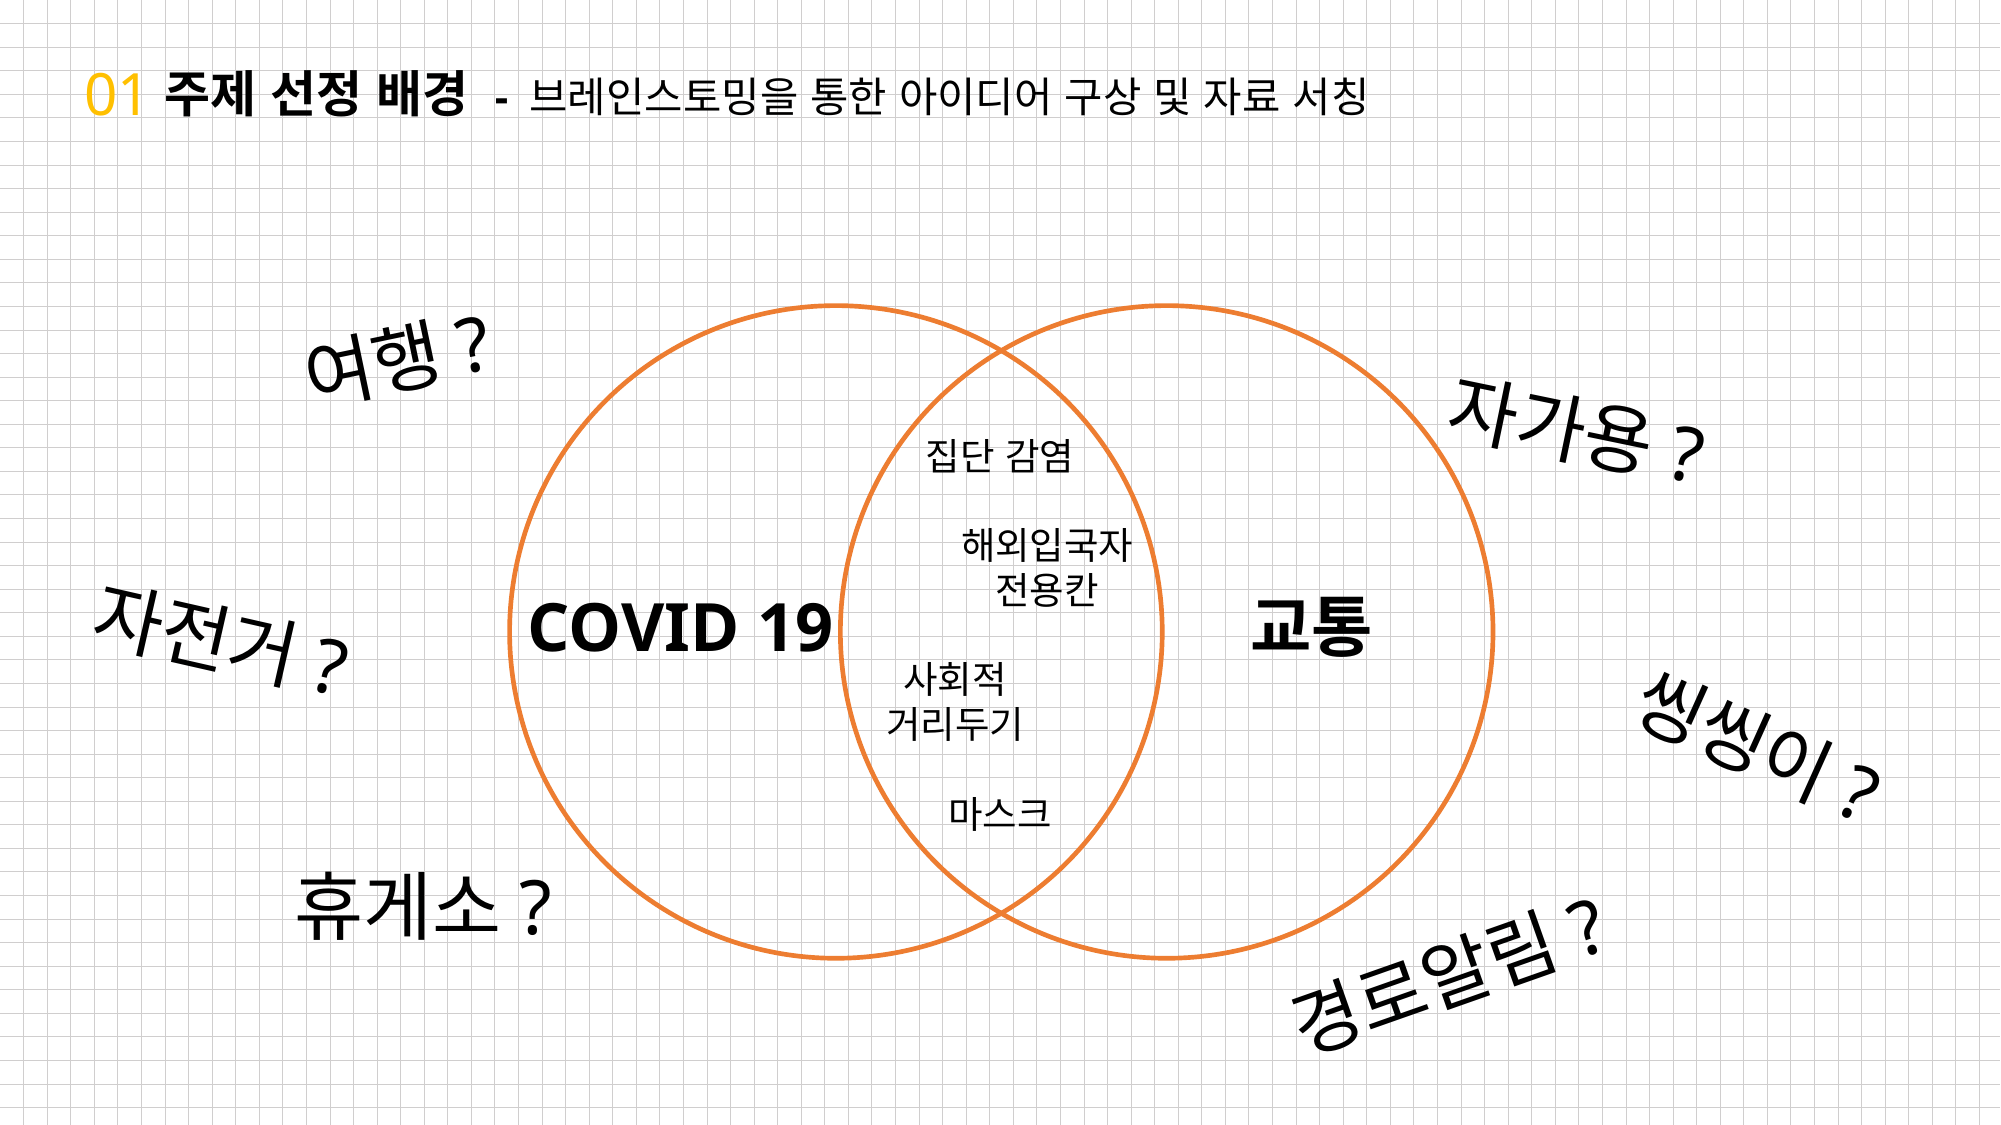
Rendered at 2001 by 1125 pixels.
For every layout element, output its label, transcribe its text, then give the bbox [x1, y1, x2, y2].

text_box 01 [69, 49, 166, 135]
text_box 해외입국자 전용칸 [946, 514, 1149, 620]
text_box 휴게소? [279, 851, 567, 957]
text_box 집단 감염 [910, 425, 1089, 485]
text_box 자전거? [70, 555, 373, 722]
text_box 마스크 [933, 783, 1067, 844]
text_box 교통 [1166, 577, 1457, 672]
text_box 경로알림? [1262, 865, 1634, 1083]
text_box 주제 선정 배경 - 브레인스토밍을 통한 아이디어 구상 및 자료 서칭 [150, 55, 1385, 130]
text_box 씽씽이? [1605, 638, 1911, 852]
text_box COVID 19 [509, 577, 852, 672]
text_box [511, 672, 1001, 960]
text_box [513, 304, 1001, 577]
text_box 여행? [280, 284, 515, 432]
text_box 자가용? [1425, 348, 1729, 510]
text_box 사회적 거리두기 [871, 648, 1039, 754]
text_box [841, 304, 1495, 960]
